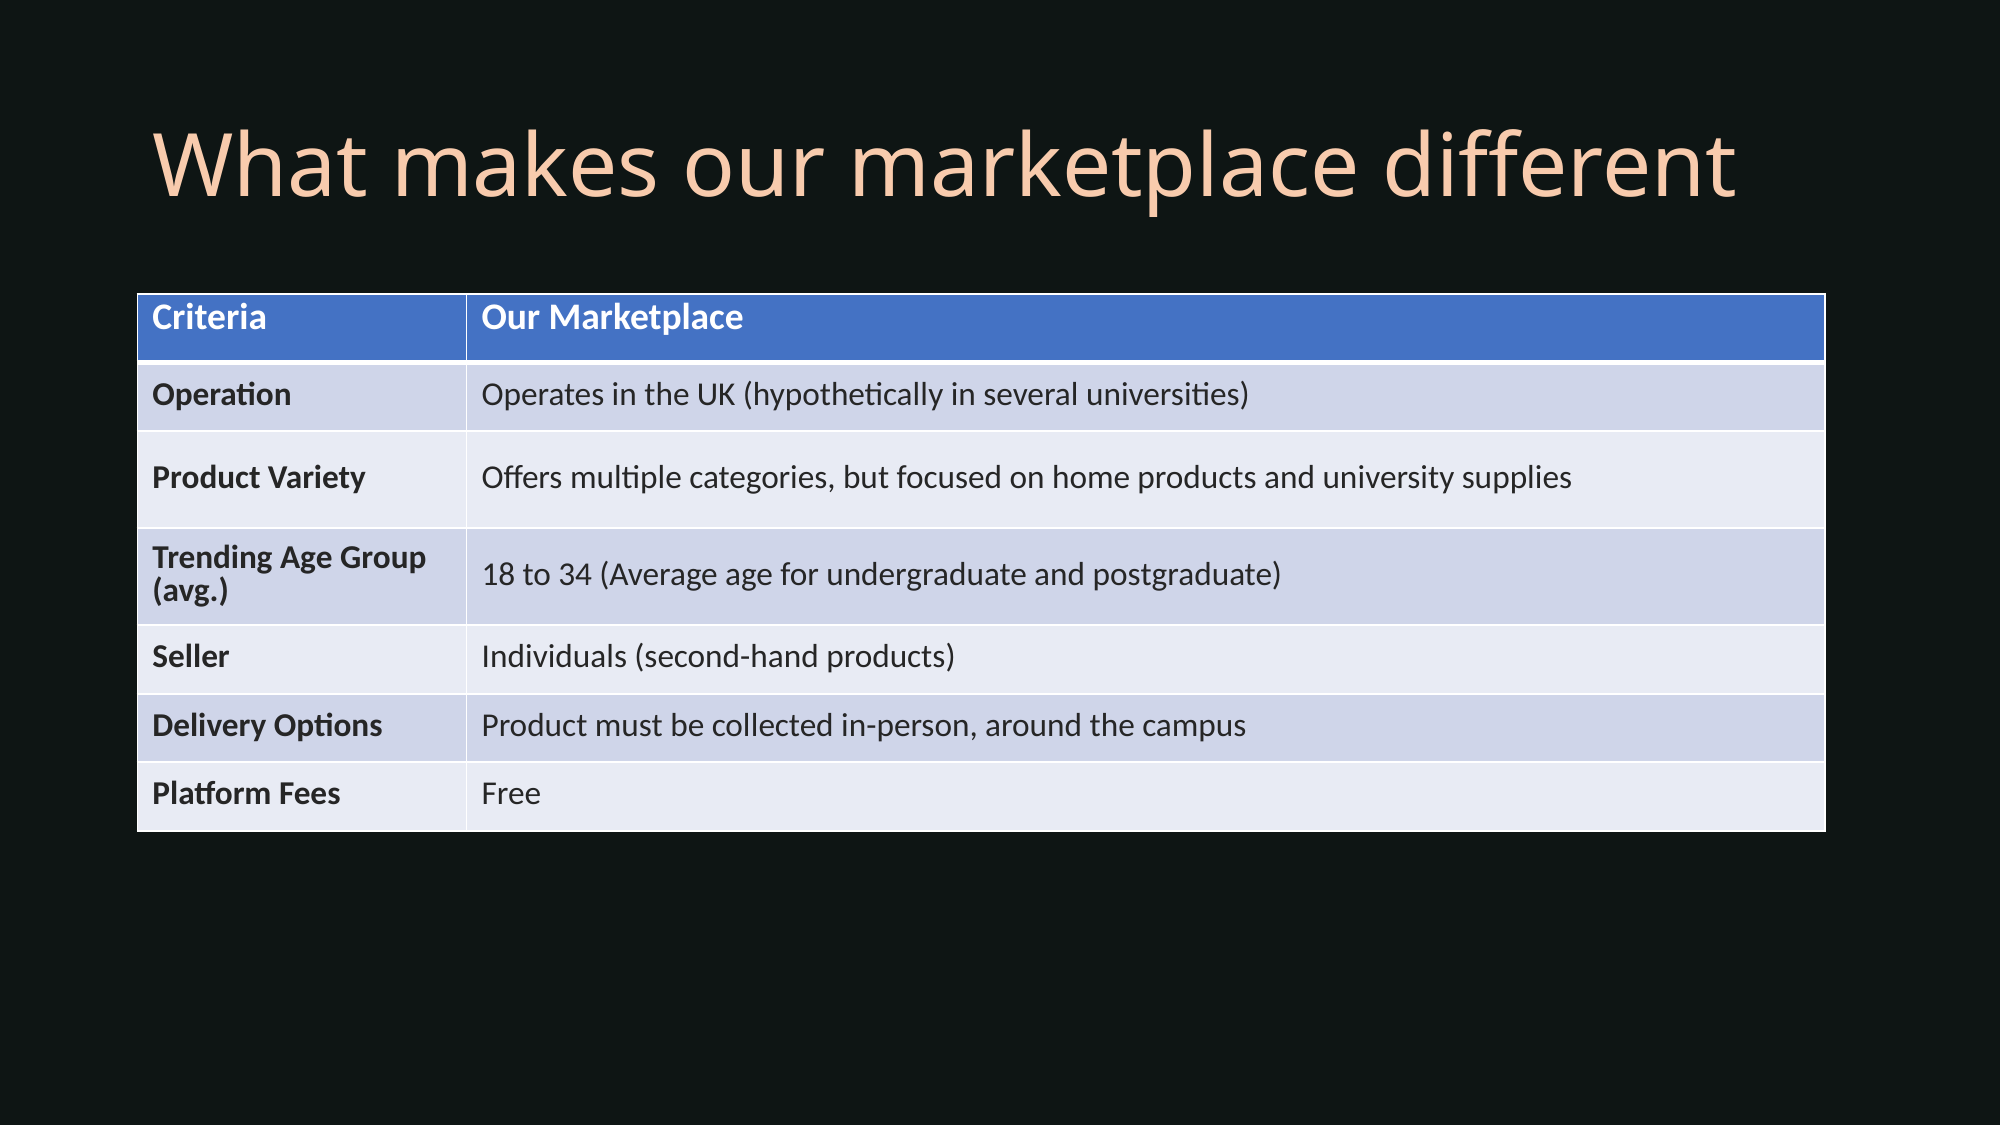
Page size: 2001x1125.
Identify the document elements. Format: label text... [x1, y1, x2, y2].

table_header Criteria [138, 295, 466, 360]
table_cell Free [467, 763, 1824, 830]
table_cell Product Variety [138, 432, 466, 527]
table_cell Individuals (second-hand products) [467, 626, 1824, 693]
table_cell 18 to 34 (Average age for undergraduate and postgraduate) [467, 529, 1824, 624]
table_cell Platform Fees [138, 763, 466, 830]
table_cell Delivery Options [138, 695, 466, 761]
table_cell Offers multiple categories, but focused on home products and university supplies [467, 432, 1824, 527]
table_cell Product must be collected in-person, around the campus [467, 695, 1824, 761]
table_cell Trending Age Group (avg.) [138, 529, 466, 624]
table_header Our Marketplace [467, 295, 1824, 360]
table_cell Seller [138, 626, 466, 693]
table_cell Operation [138, 365, 466, 430]
table_cell Operates in the UK (hypothetically in several universities) [467, 365, 1824, 430]
title What makes our marketplace different [137, 59, 1863, 278]
